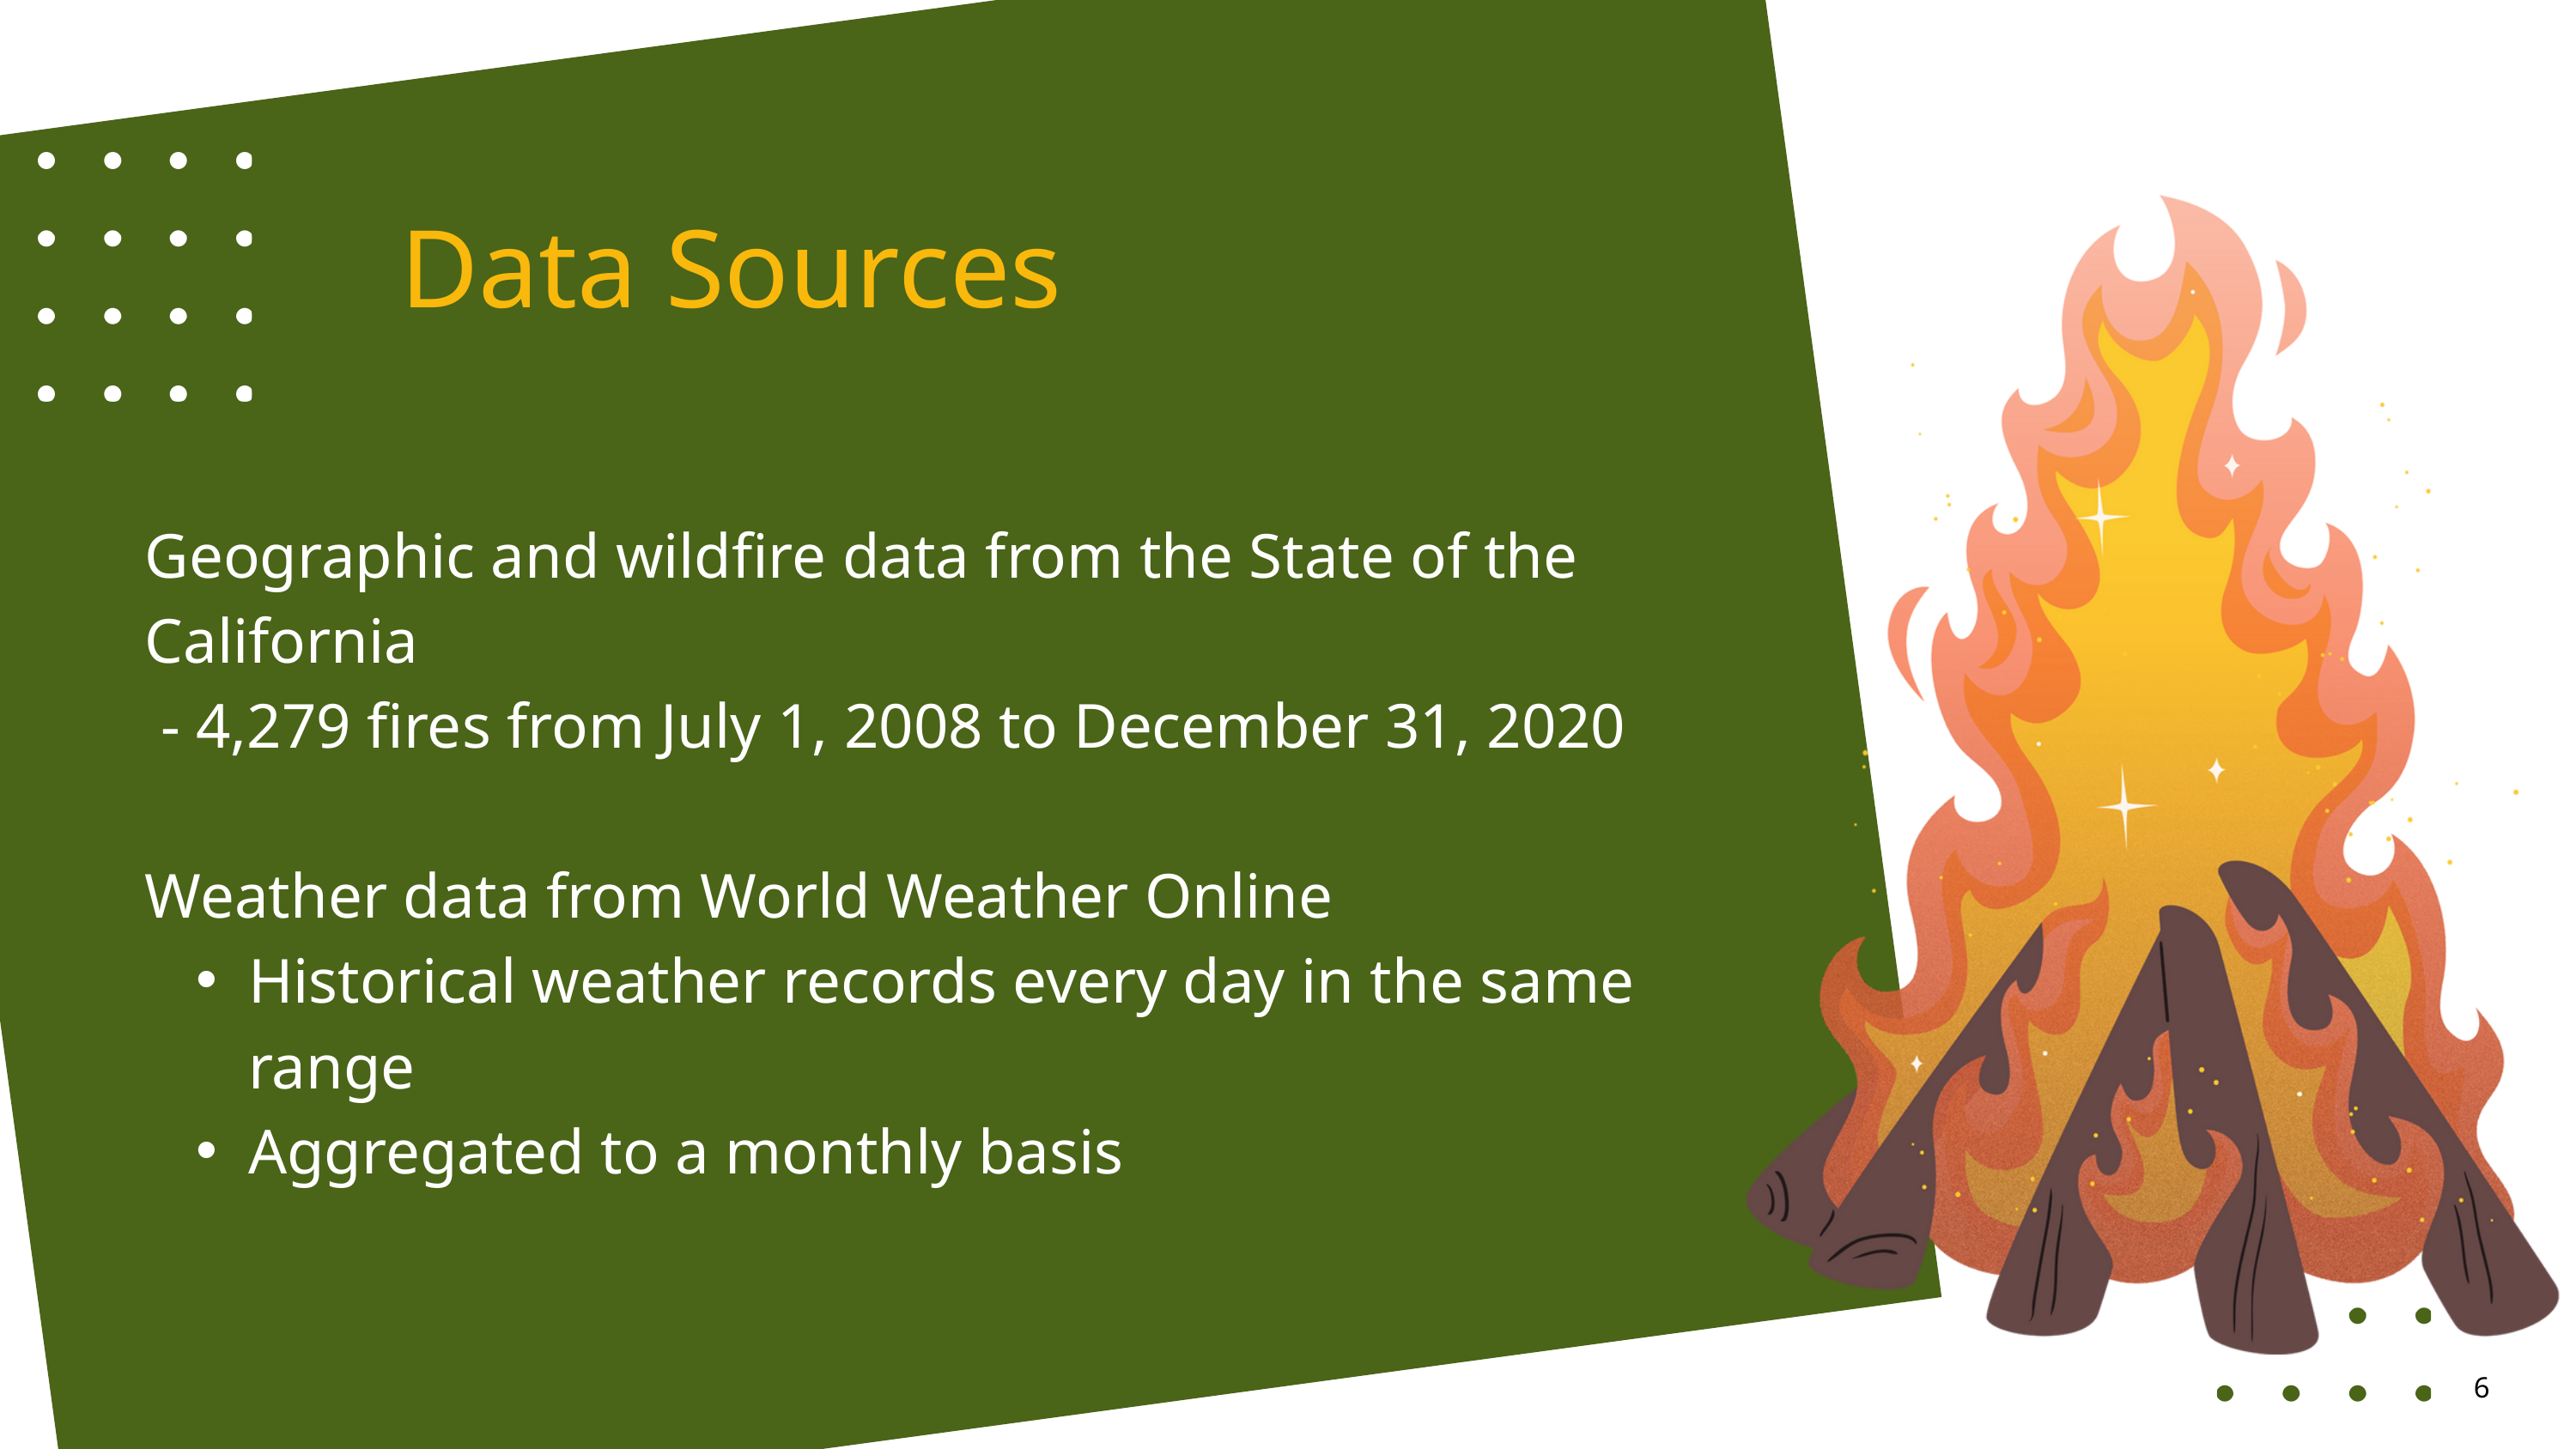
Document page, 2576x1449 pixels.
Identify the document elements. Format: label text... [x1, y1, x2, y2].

text_box Data Sources [400, 234, 1599, 330]
text_box [37, 152, 252, 403]
text_box [1747, 195, 2560, 1355]
text_box [0, 0, 1792, 1449]
text_box [2216, 1355, 2432, 1449]
text_box Geographic and wildfire data from the State of the California - 4,279 fires from July 1, 2008 to December 31, 2020 Weather data from World Weather Online Historical weather records every day in the same range Aggregated to a monthly basis [144, 420, 1787, 1271]
text_box 6 [2473, 1364, 2507, 1404]
